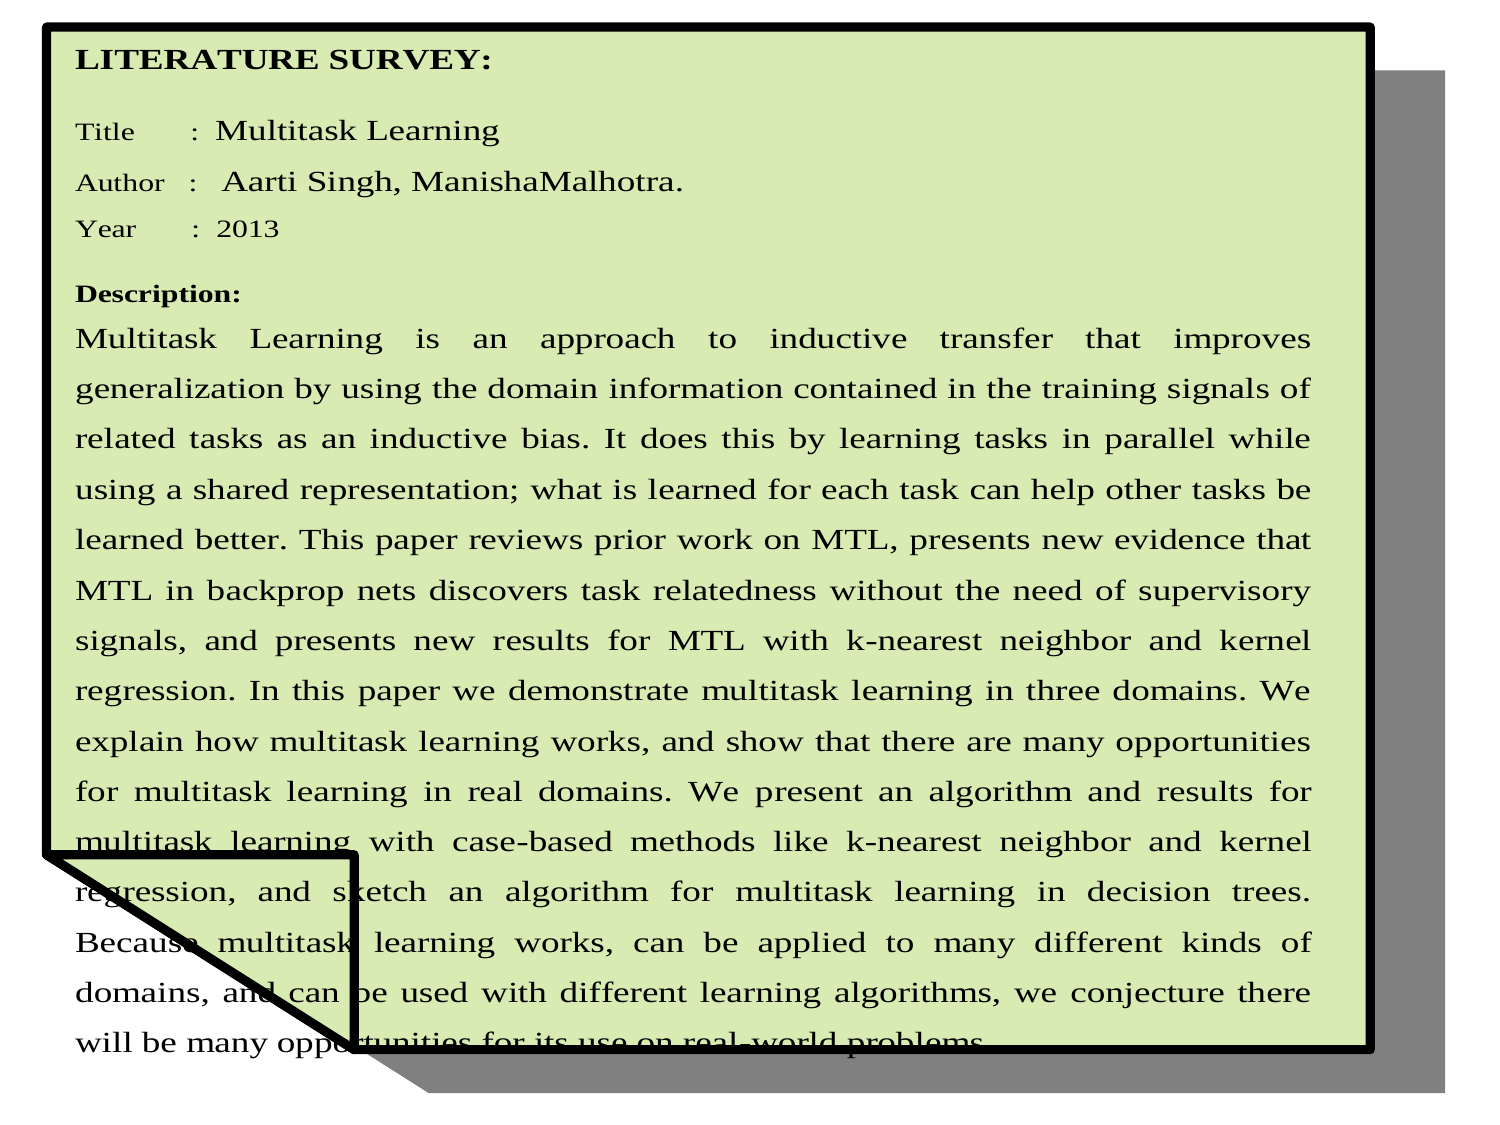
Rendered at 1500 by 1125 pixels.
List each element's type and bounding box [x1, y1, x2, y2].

picture [74, 0, 1313, 1076]
